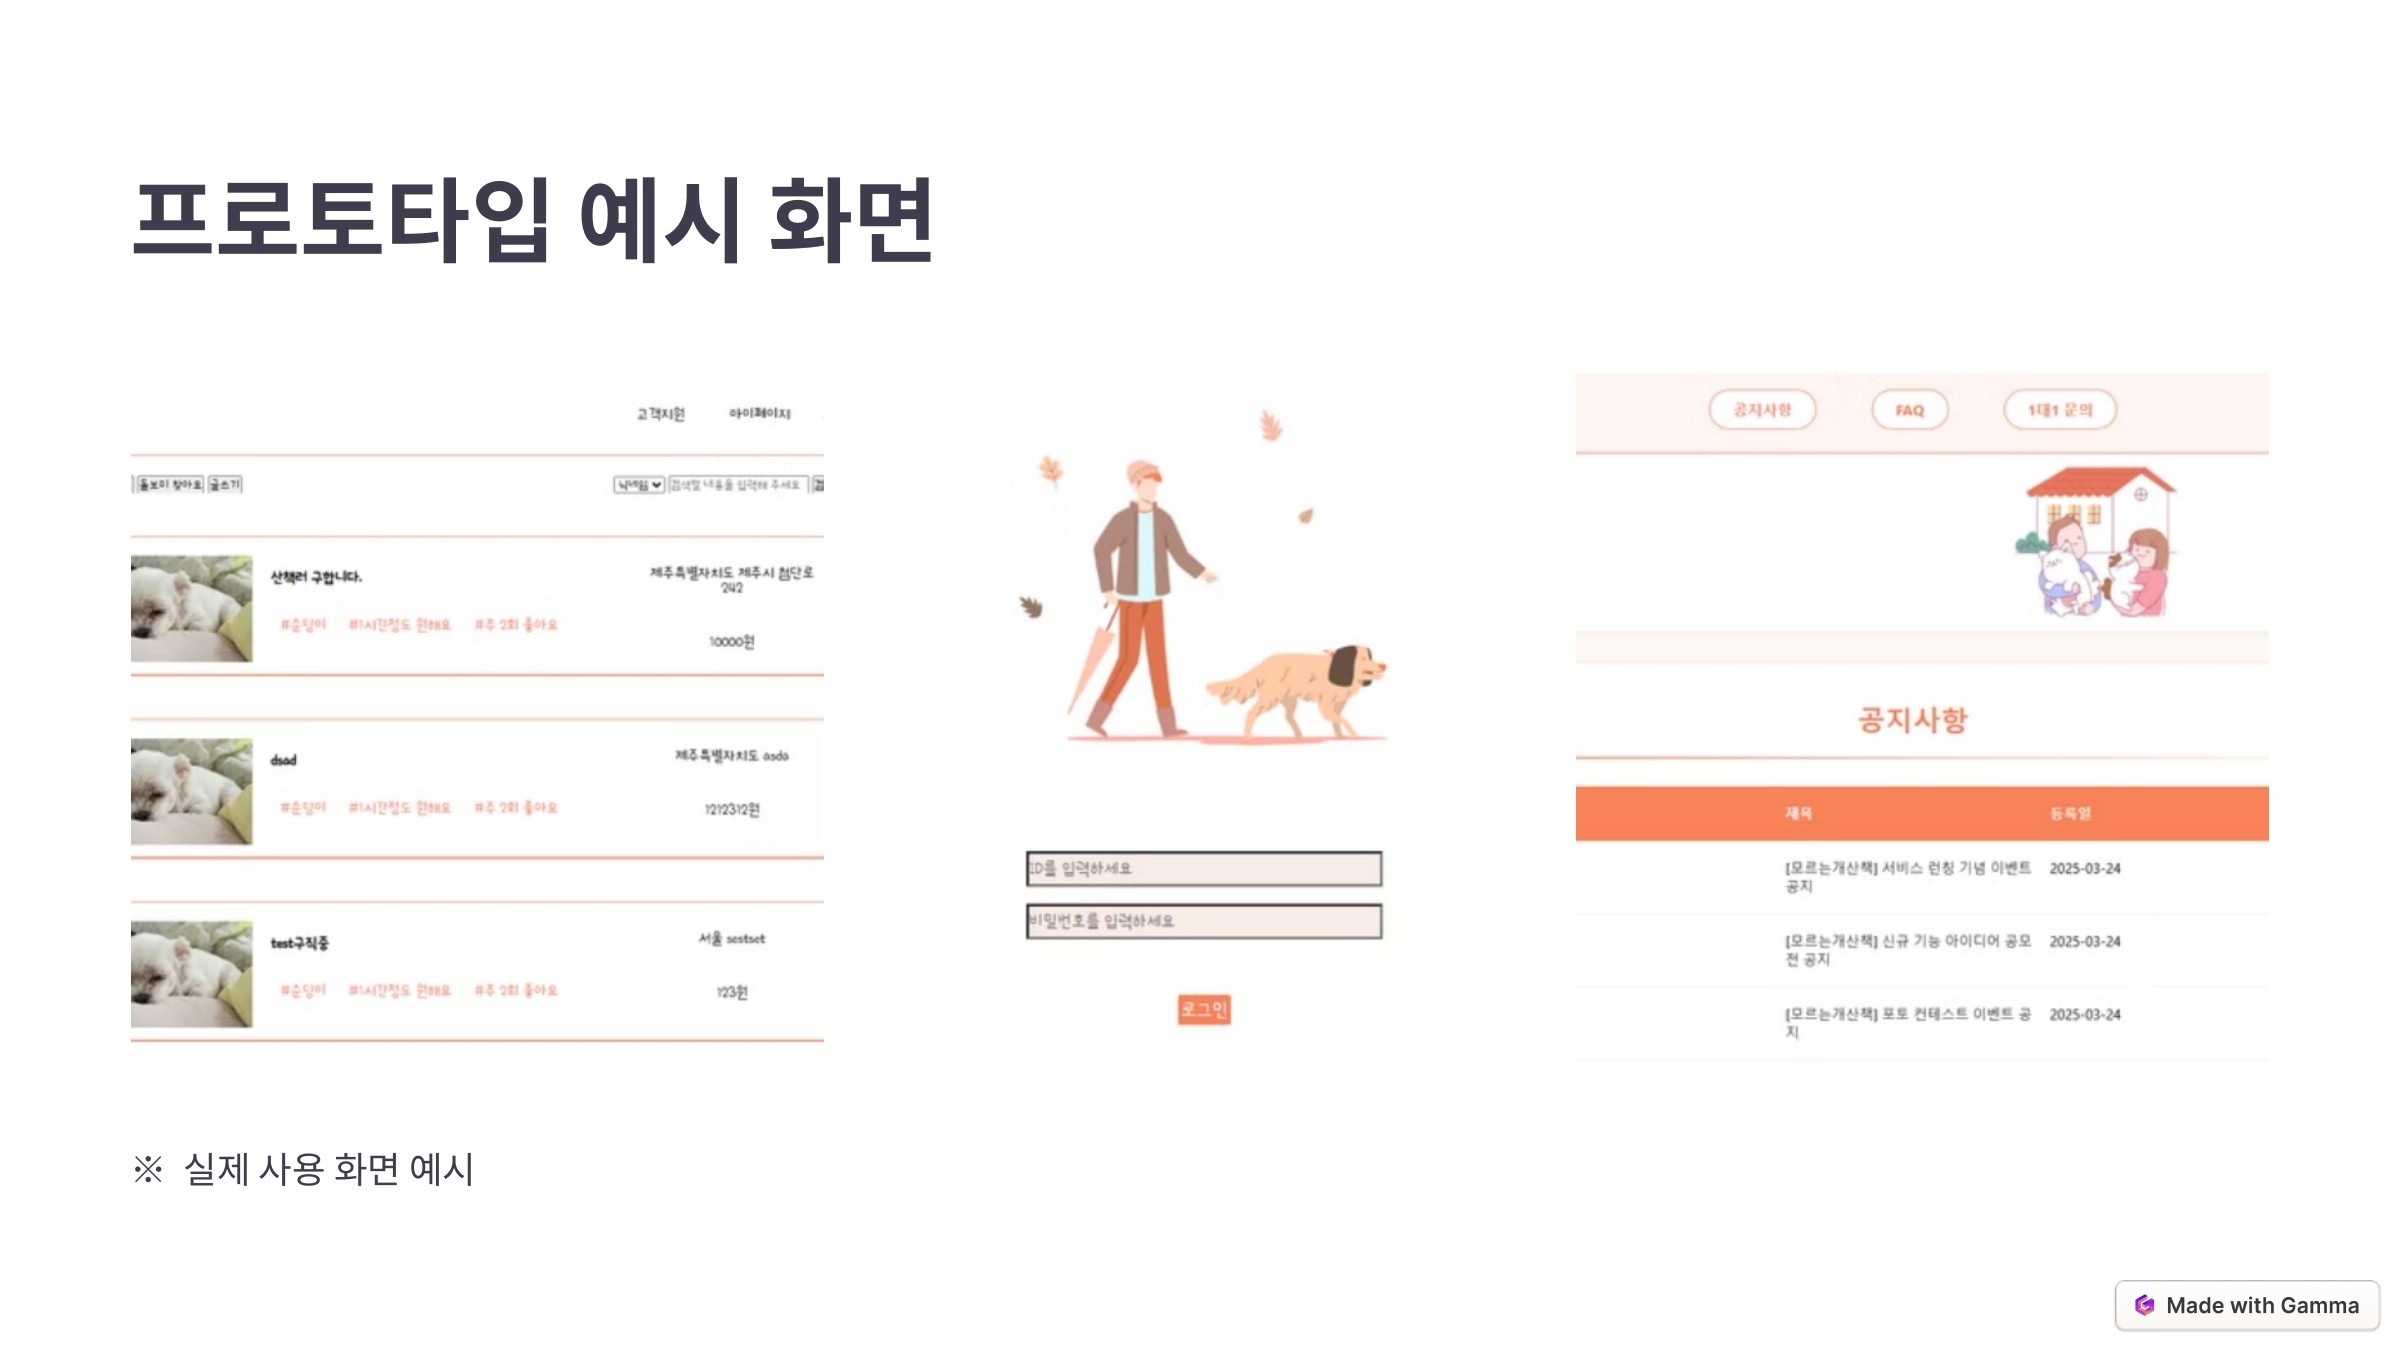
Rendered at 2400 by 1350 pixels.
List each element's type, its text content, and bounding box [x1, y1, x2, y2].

text_box ※ 실제 사용 화면 예시 [130, 1131, 2270, 1192]
picture [1575, 373, 2269, 1066]
text_box 프로토타입 예시 화면 [130, 158, 1061, 275]
picture [853, 373, 1547, 1066]
picture [2106, 1271, 2389, 1339]
picture [131, 373, 824, 1066]
